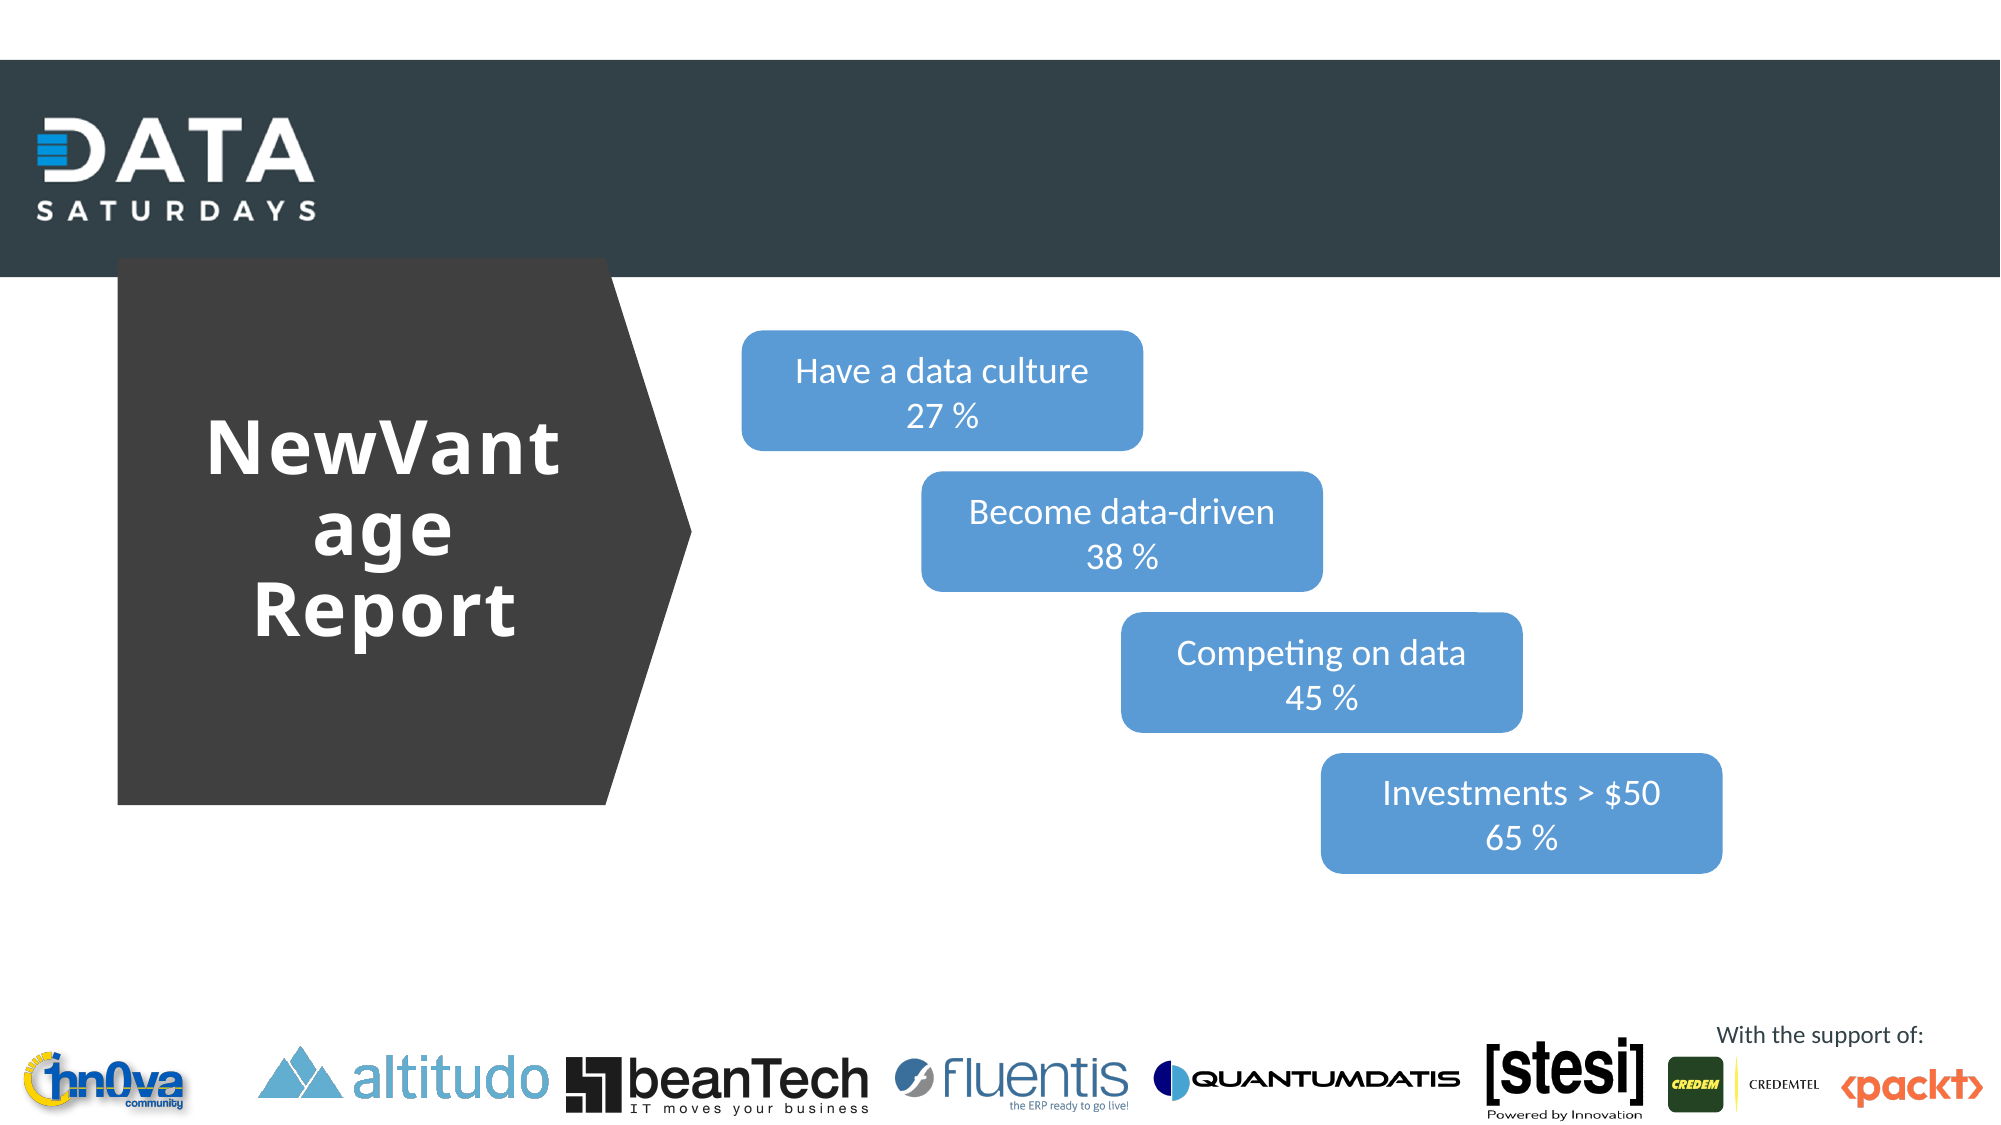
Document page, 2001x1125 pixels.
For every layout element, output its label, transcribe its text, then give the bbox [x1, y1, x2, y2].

text_box Become data-driven 38 % [921, 471, 1324, 592]
text_box Investments > $50 65 % [1320, 753, 1723, 874]
picture [1668, 1055, 1819, 1114]
picture [566, 1057, 868, 1116]
picture [895, 1058, 1128, 1112]
text_box [116, 257, 693, 807]
picture [1485, 1036, 1645, 1122]
picture [254, 1035, 553, 1109]
text_box Have a data culture 27 % [741, 330, 1144, 452]
picture [23, 1050, 184, 1111]
text_box Competing on data 45 % [1121, 612, 1523, 733]
picture [19, 102, 332, 235]
picture [1152, 1059, 1461, 1102]
title NewVantage Report [168, 322, 601, 741]
picture [1841, 1069, 1983, 1108]
